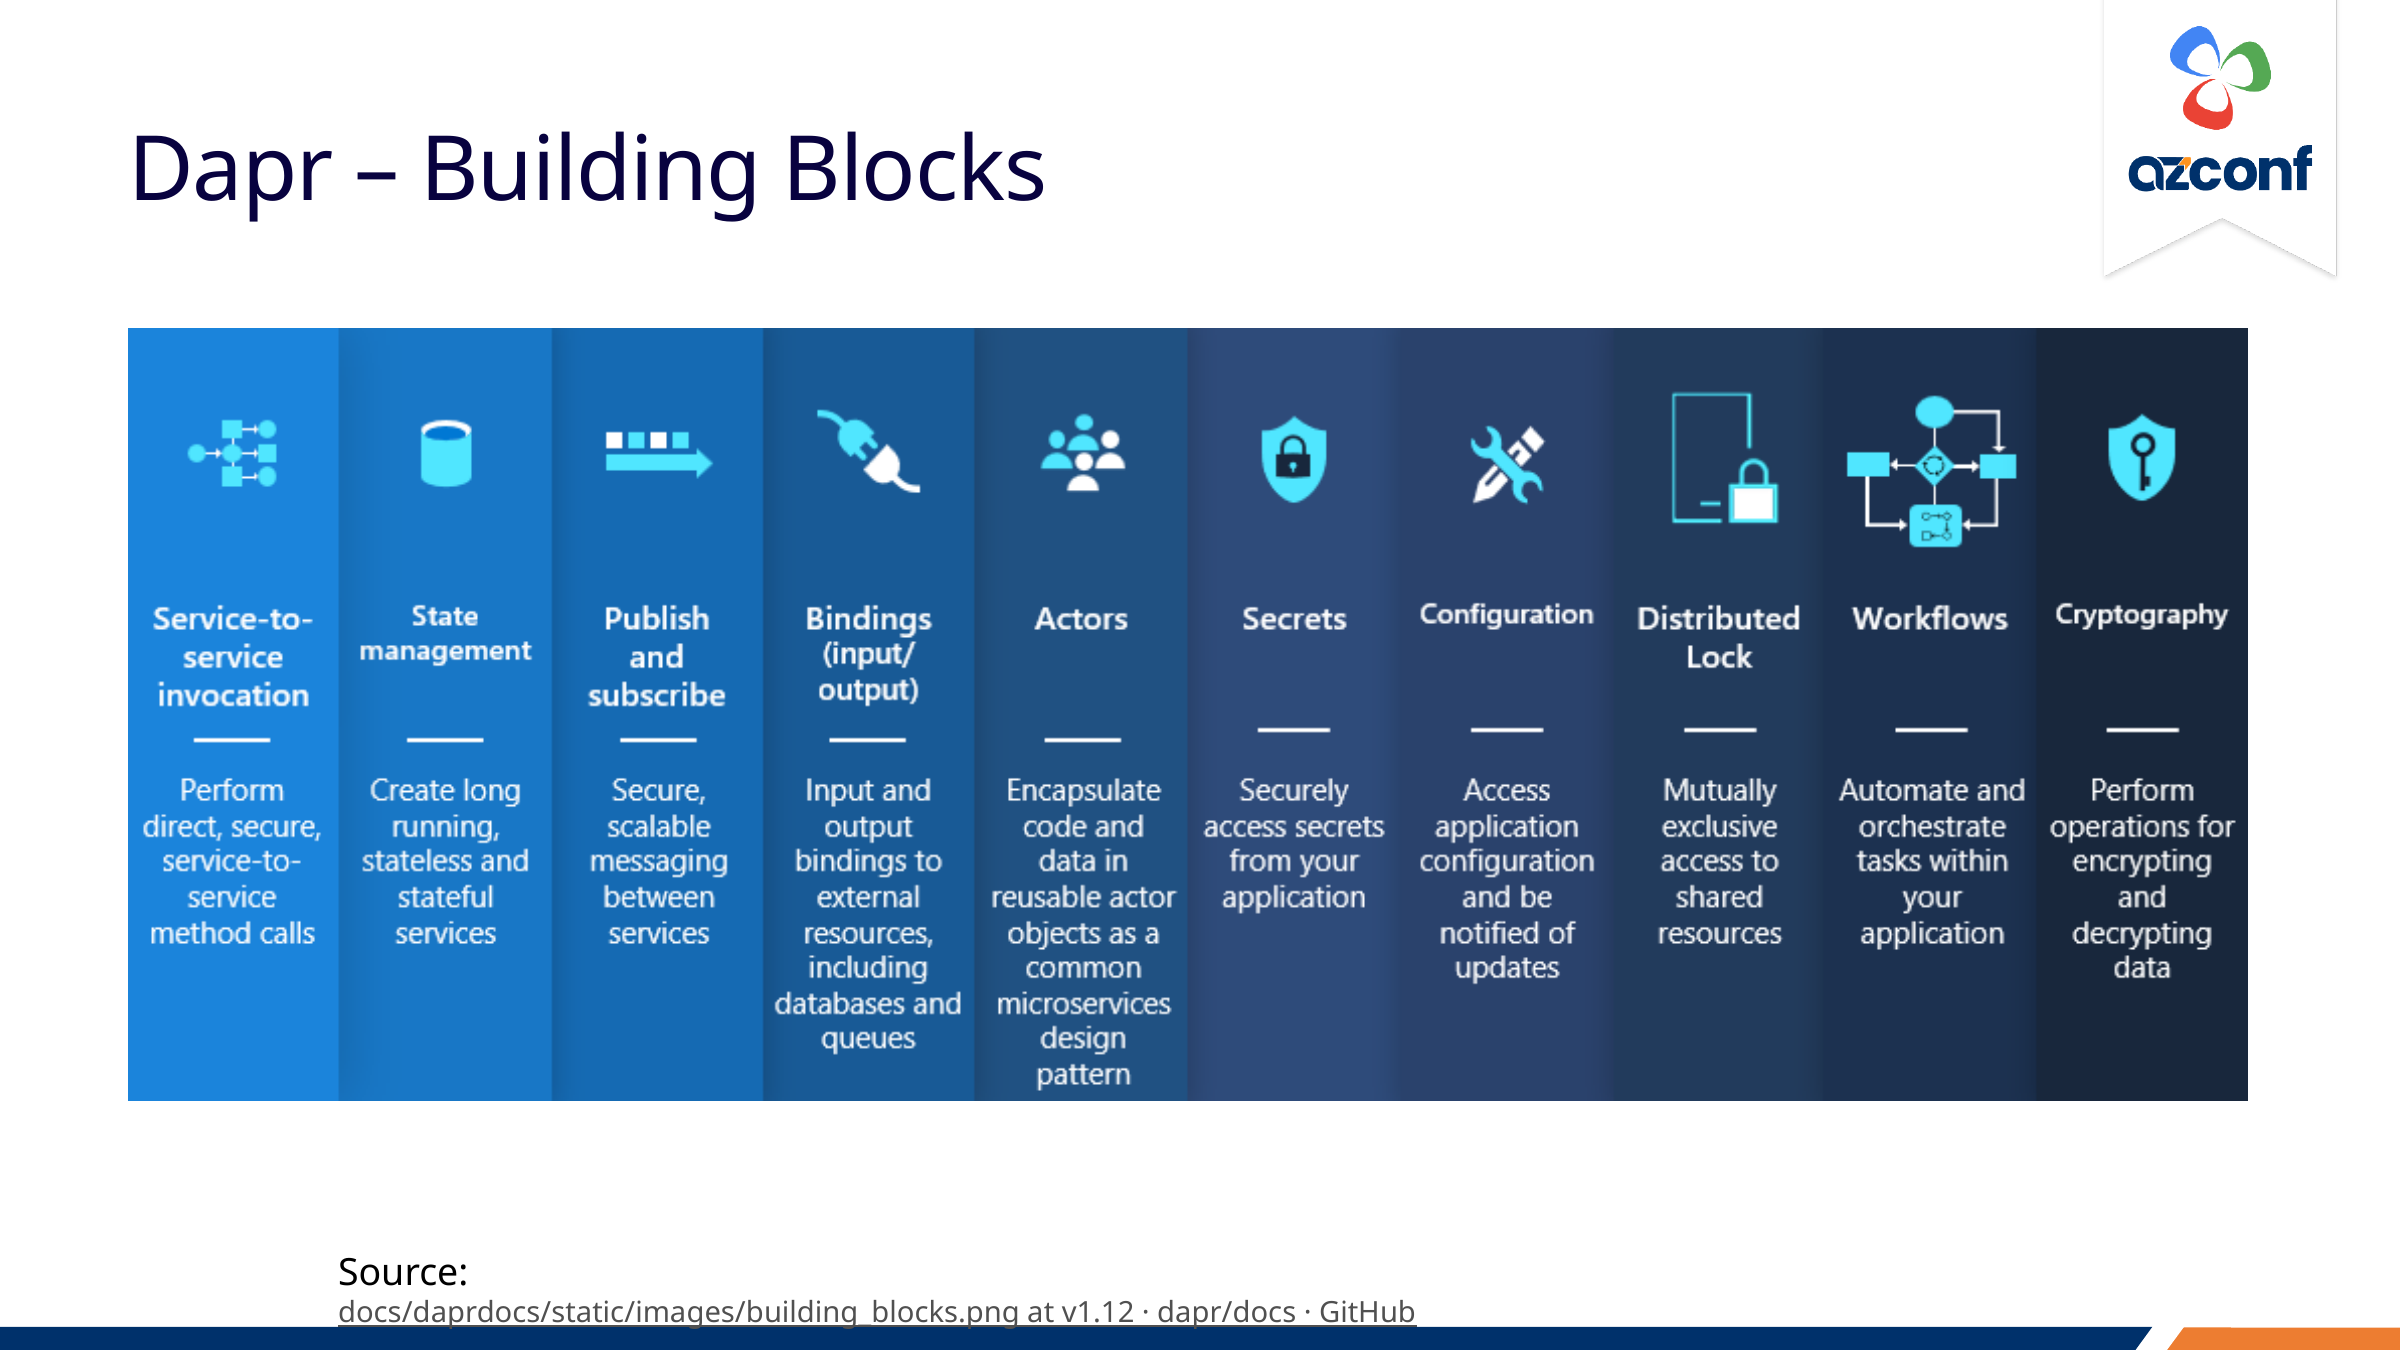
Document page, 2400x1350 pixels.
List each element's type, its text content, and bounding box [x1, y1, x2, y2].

picture [128, 327, 2249, 1101]
picture [2095, 0, 2345, 288]
title Dapr – Building Blocks [128, 131, 1929, 327]
text_box Source: docs/daprdocs/static/images/building_blocks.png at v1.12 · dapr/docs · GitHub [338, 1248, 1554, 1333]
